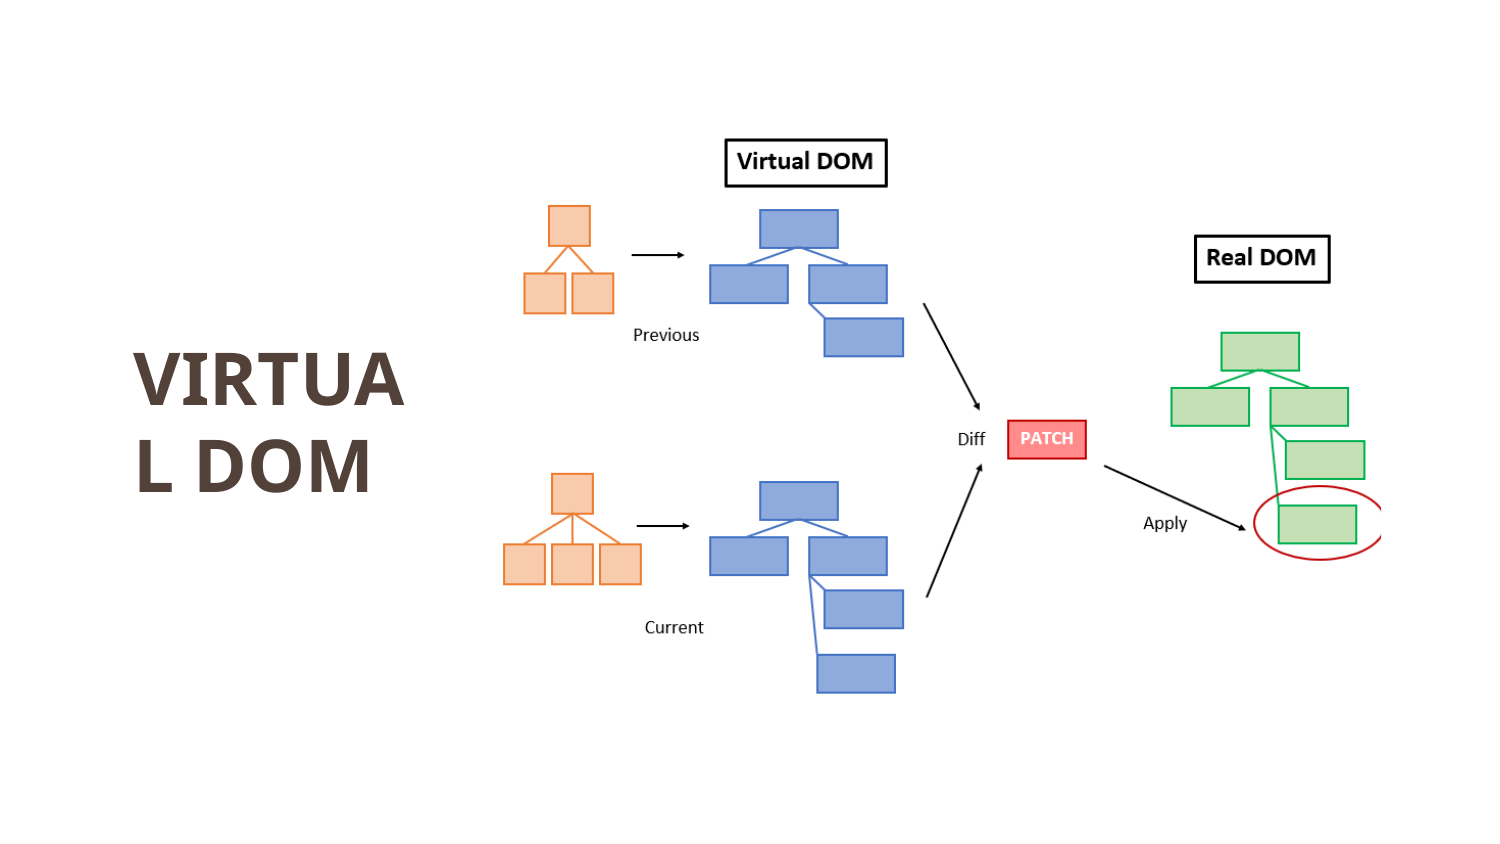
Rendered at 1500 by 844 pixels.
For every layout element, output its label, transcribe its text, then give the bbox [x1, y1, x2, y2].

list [499, 115, 1382, 708]
title VIRTUAL DOM [118, 317, 440, 507]
